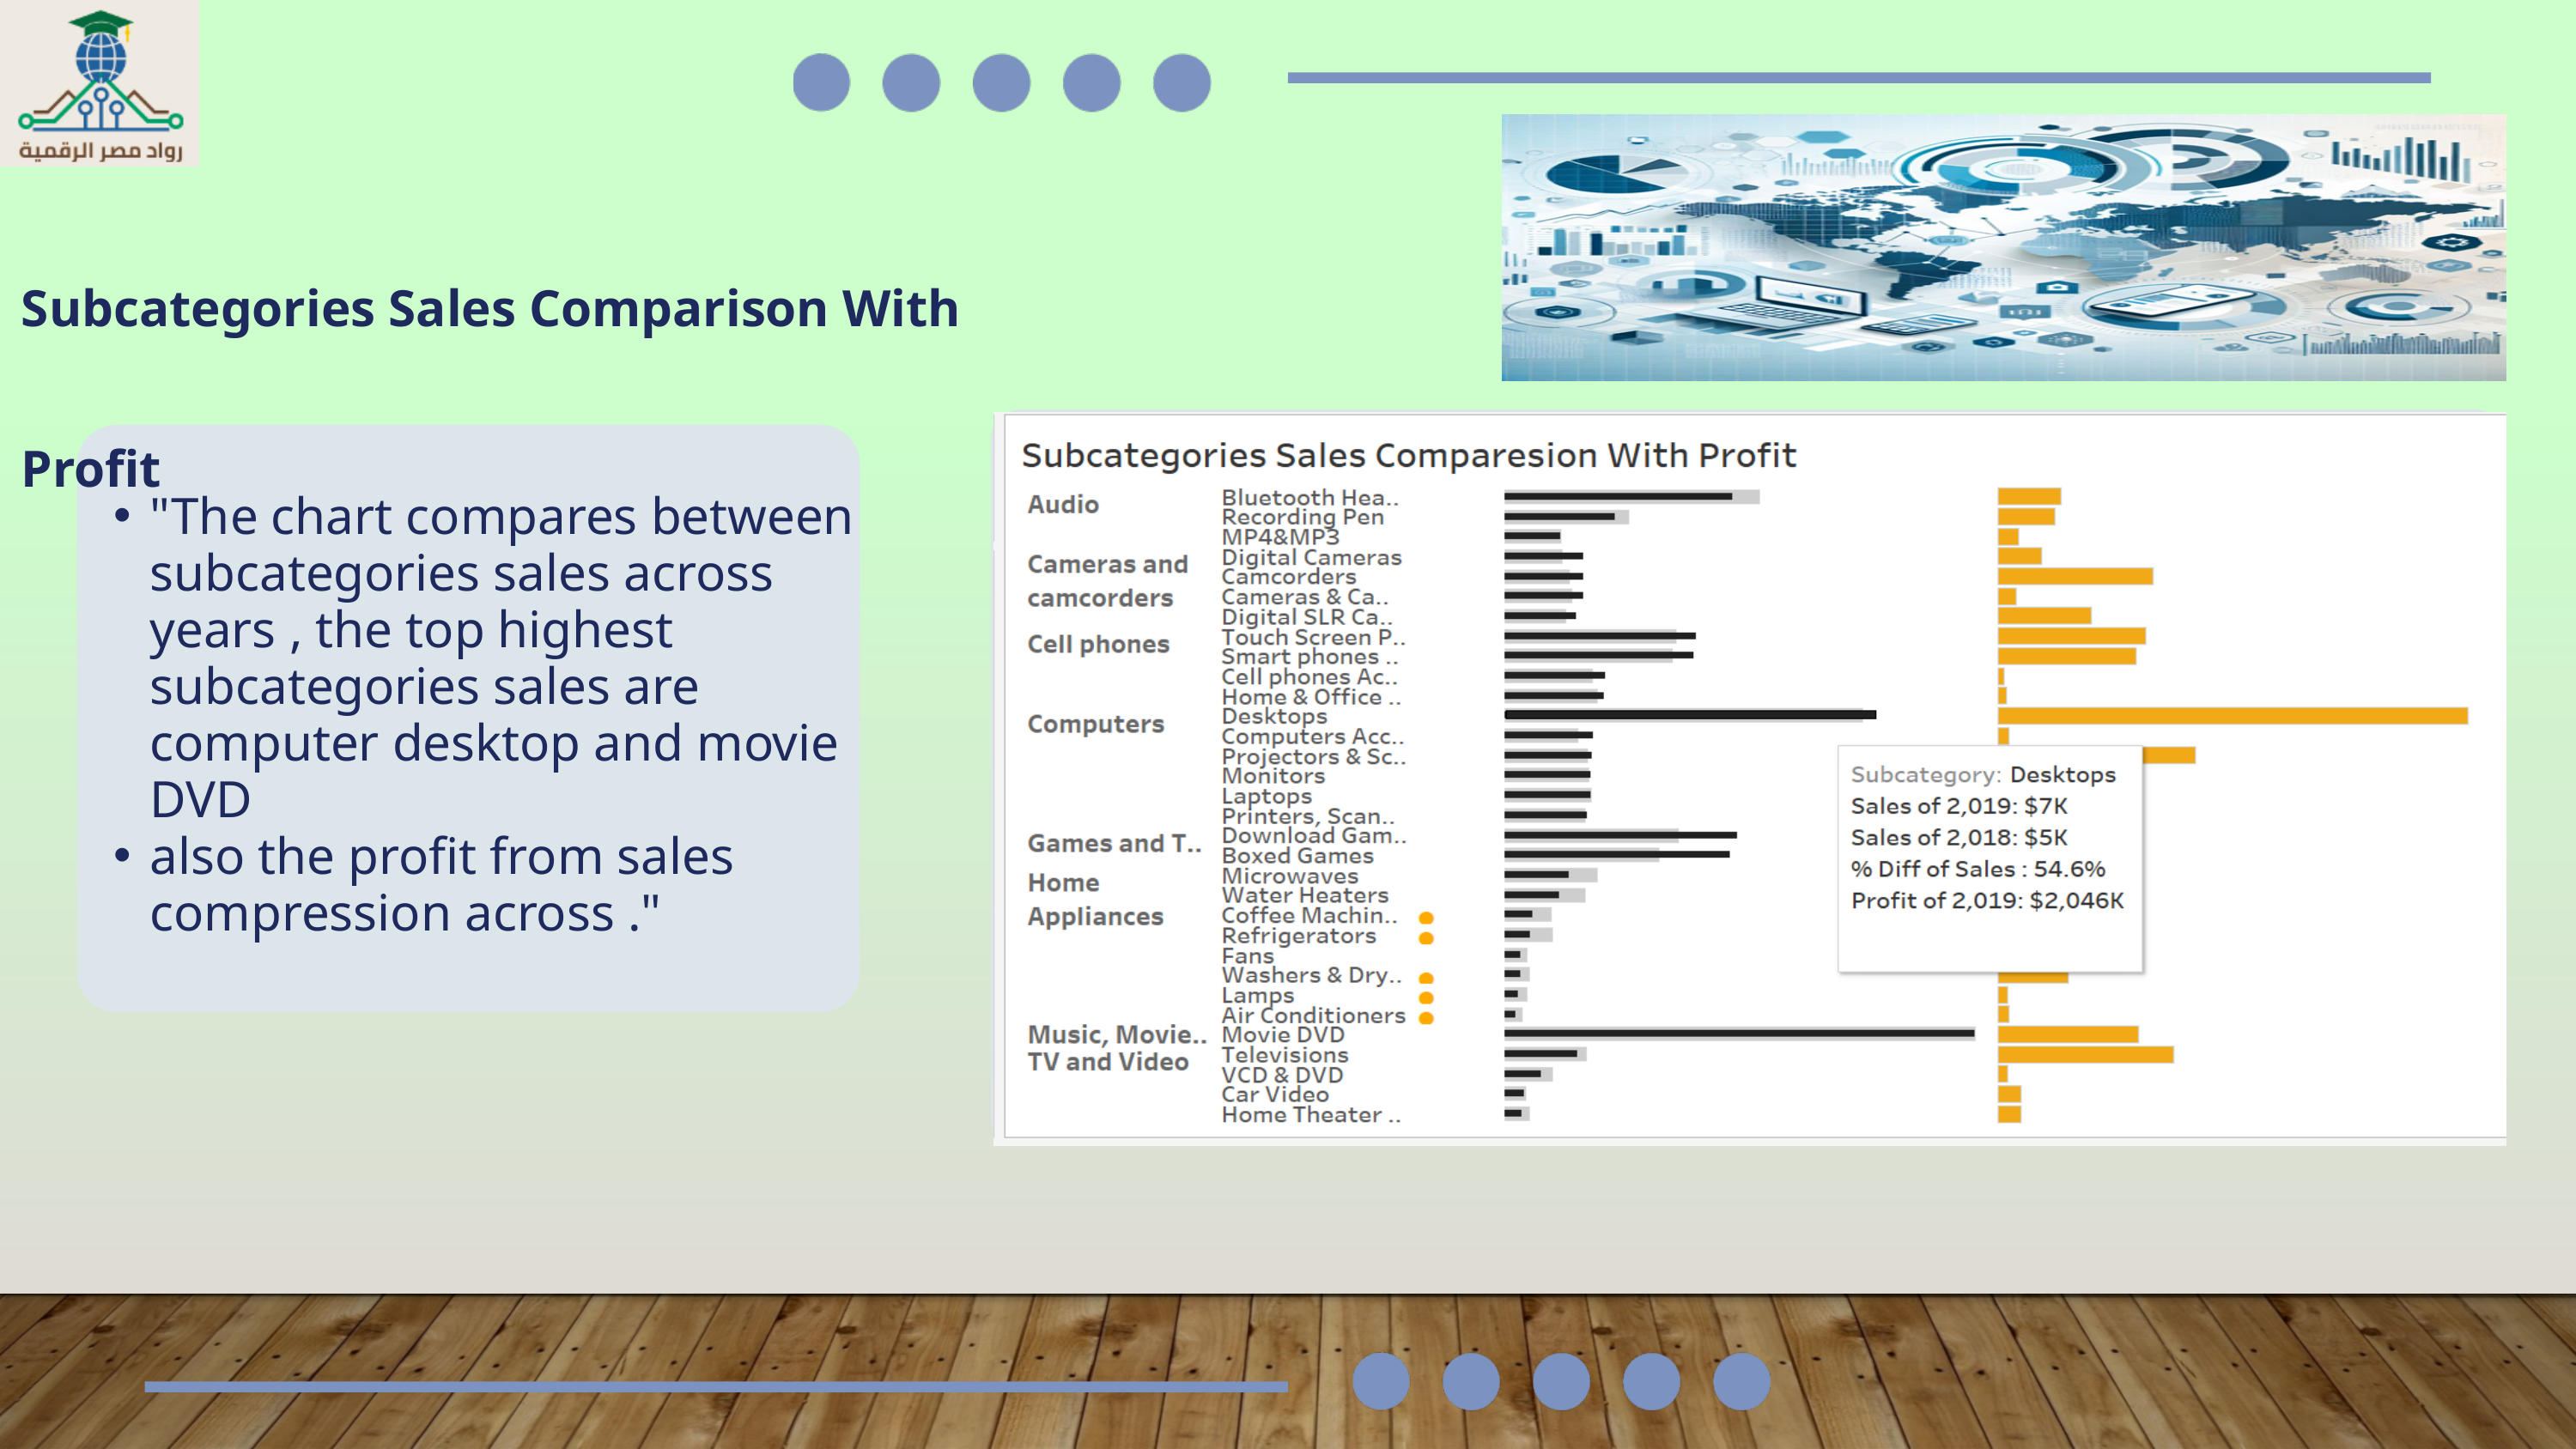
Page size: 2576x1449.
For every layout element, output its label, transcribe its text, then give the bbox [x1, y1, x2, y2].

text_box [990, 409, 2506, 1146]
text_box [76, 424, 860, 1013]
text_box [1352, 1350, 1771, 1413]
picture [0, 1294, 2576, 1449]
text_box [793, 52, 1212, 115]
text_box [0, 0, 199, 167]
picture [1502, 113, 2506, 381]
picture [993, 412, 2506, 1146]
text_box Subcategories Sales Comparison With Profit [21, 176, 1106, 497]
